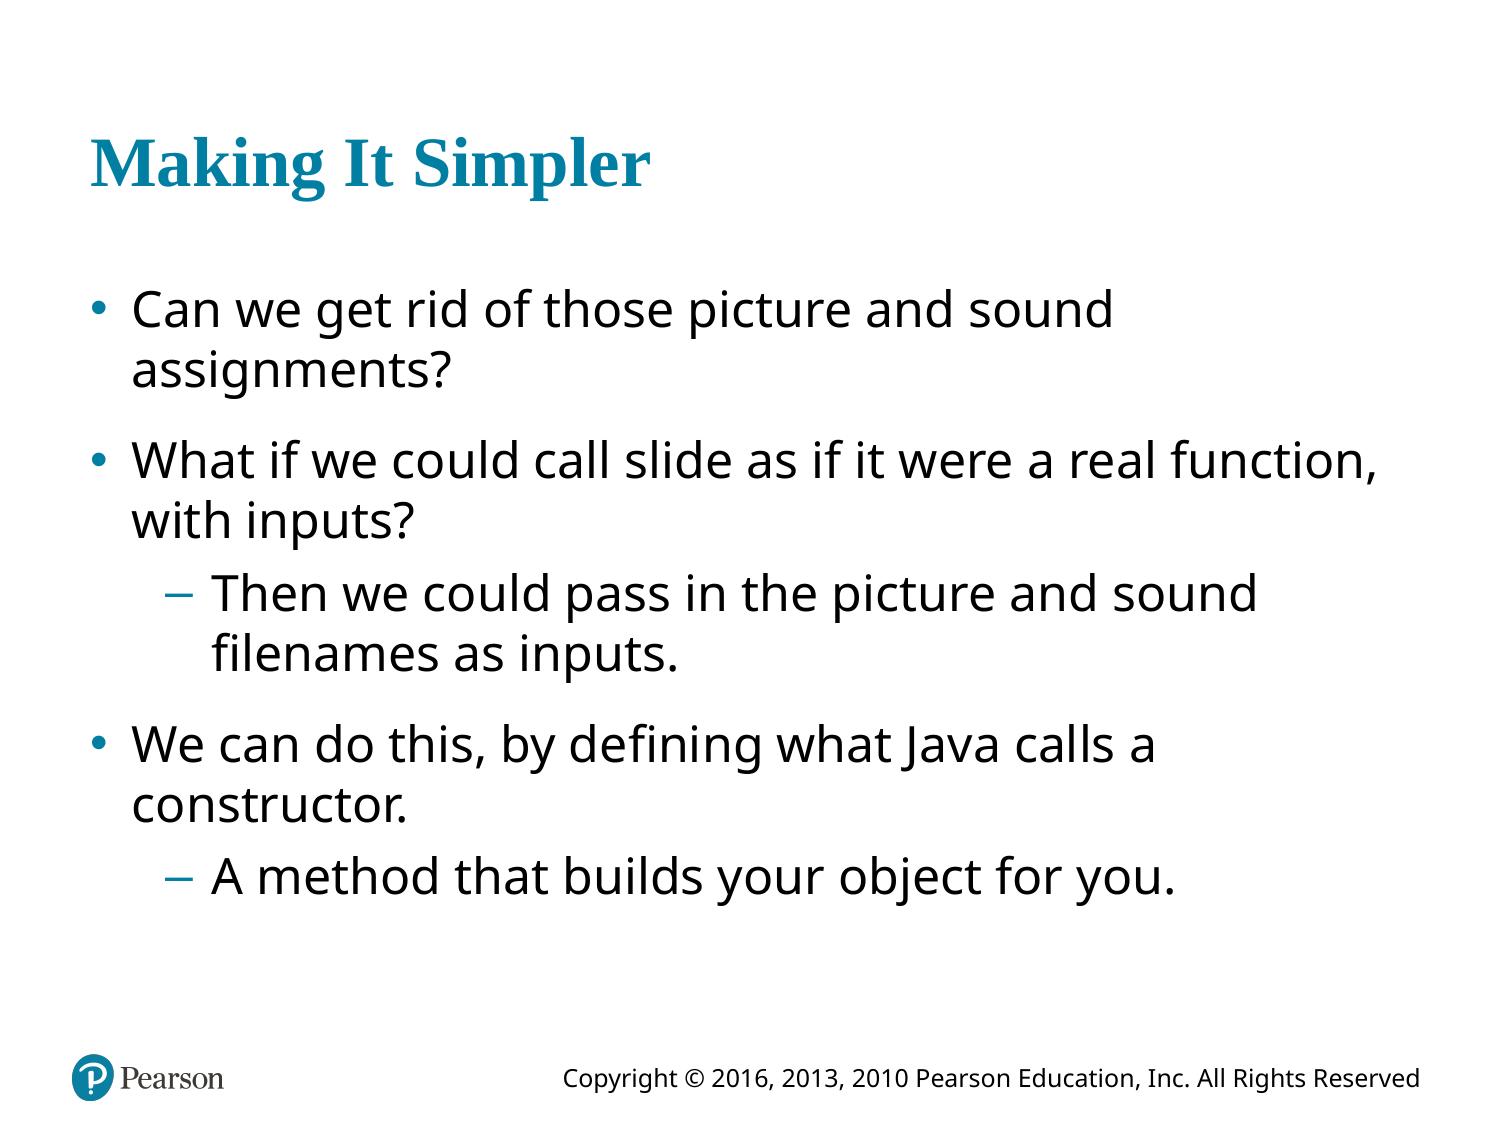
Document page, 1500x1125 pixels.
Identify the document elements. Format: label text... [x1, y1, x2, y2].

picture [80, 1063, 106, 1088]
picture [72, 1054, 88, 1070]
title Making It Simpler [75, 0, 1425, 216]
picture [72, 1087, 83, 1101]
picture [98, 1054, 224, 1101]
list Can we get rid of those picture and sound assignments? What if we could call slide as if it were a real function, with inputs? Then we could pass in the picture and sound filenames as inputs. We can do this, by defining what Java calls a constructor. A method that builds your object for you. [75, 262, 1425, 931]
